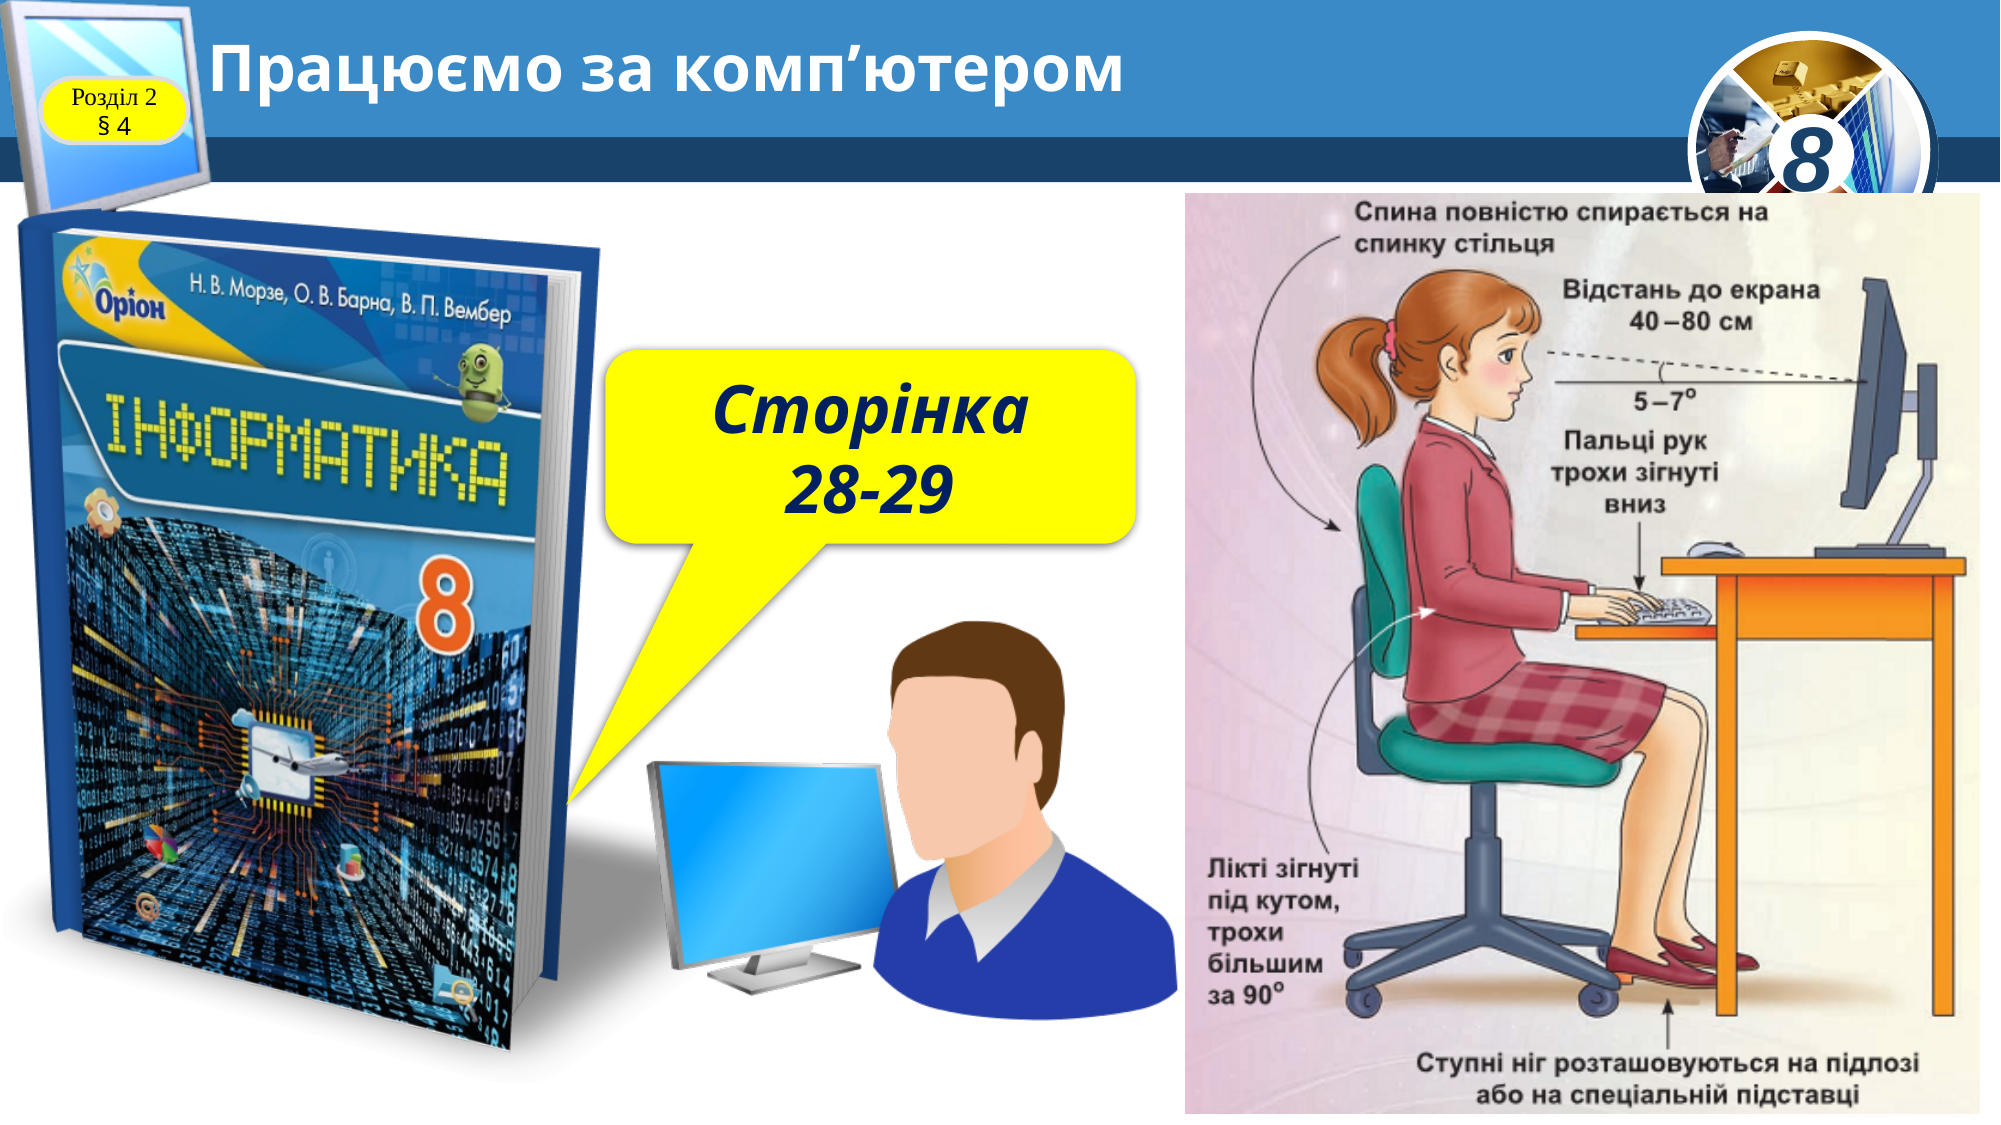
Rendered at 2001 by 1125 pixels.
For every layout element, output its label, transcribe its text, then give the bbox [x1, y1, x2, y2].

text_box Сторінка 28-29 [768, 350, 1136, 603]
picture [0, 0, 1980, 1124]
picture [1733, 40, 1883, 122]
title Працюємо за комп’ютером [212, 26, 1678, 114]
